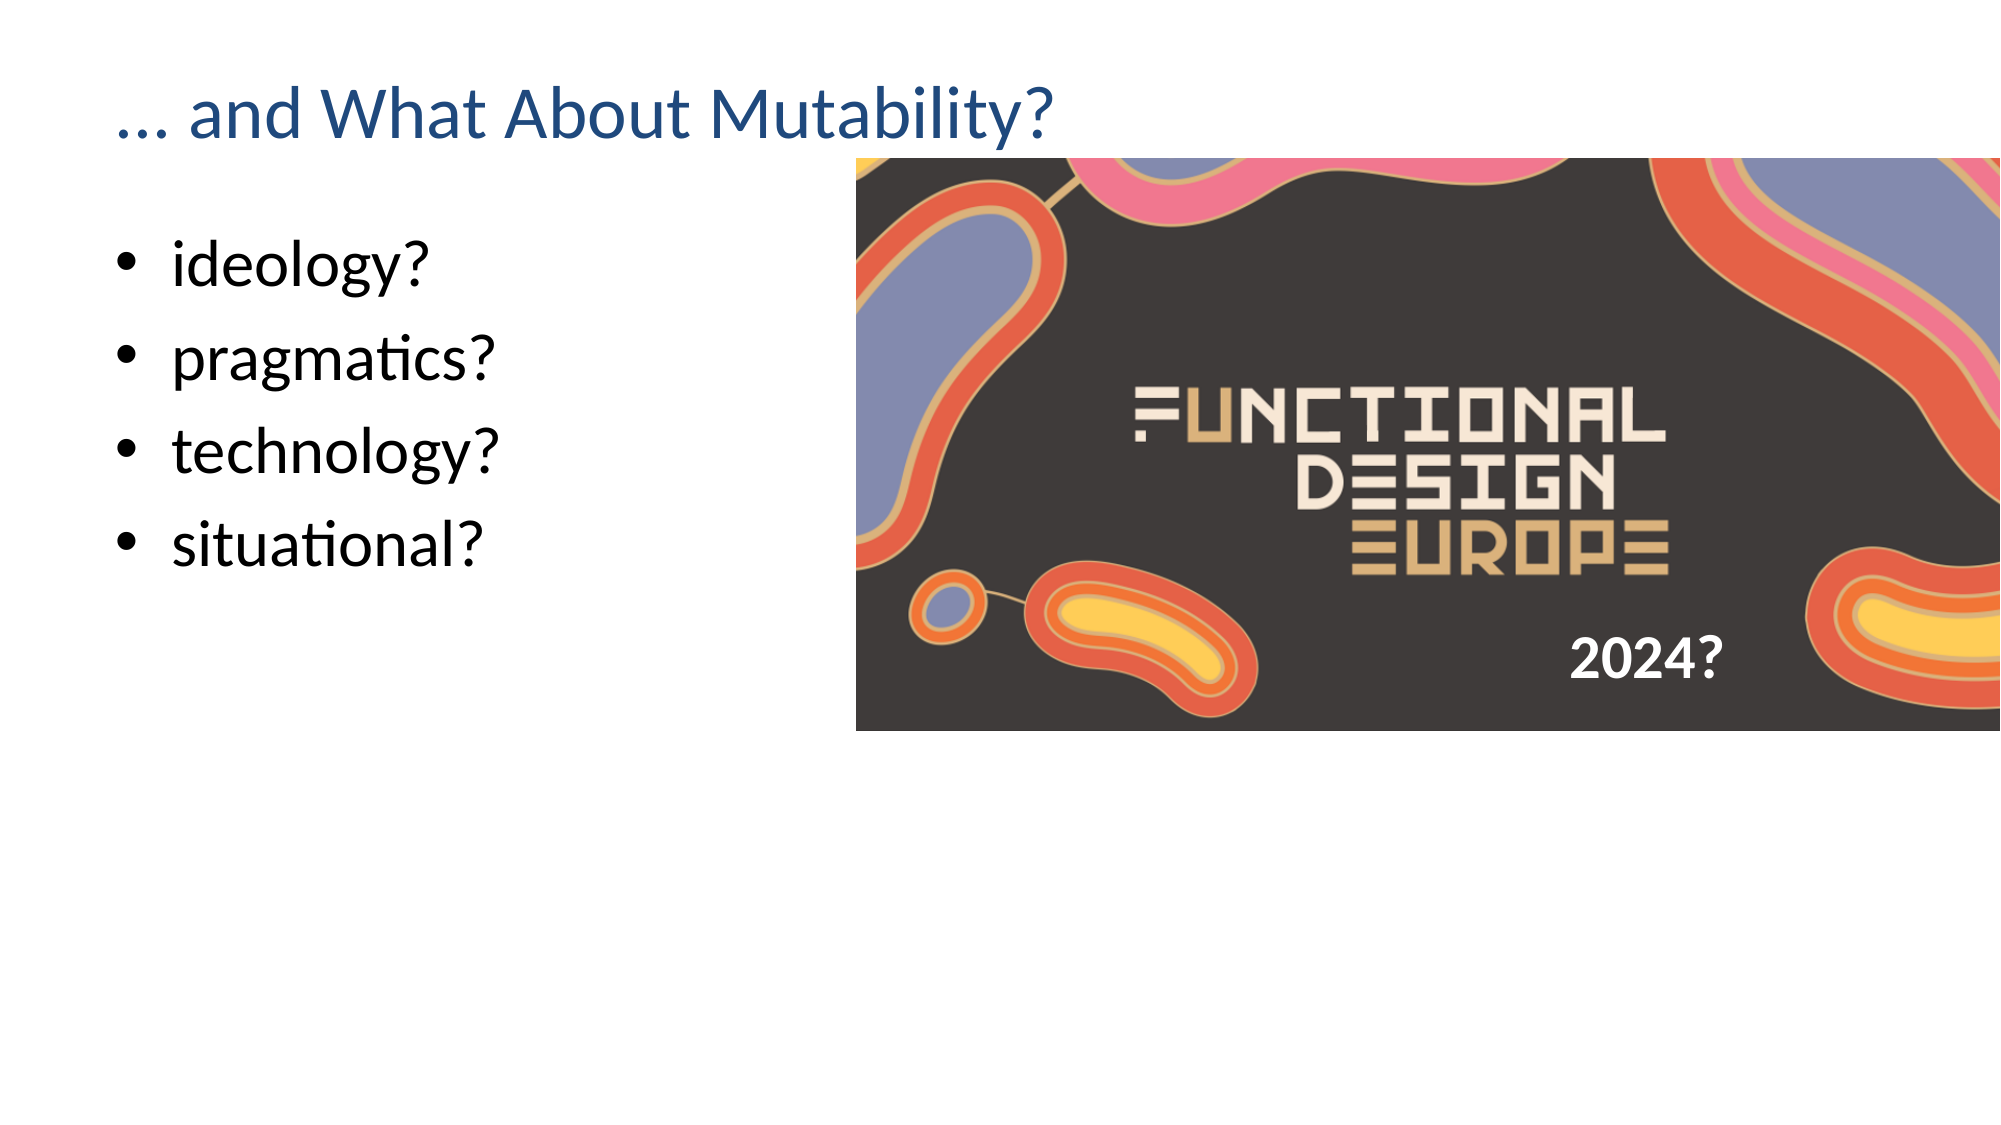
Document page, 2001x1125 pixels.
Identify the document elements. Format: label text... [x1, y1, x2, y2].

picture [856, 158, 2000, 732]
title ... and What About Mutability? [99, 45, 1900, 172]
list ideology? pragmatics? technology? situational? [99, 212, 1900, 1005]
